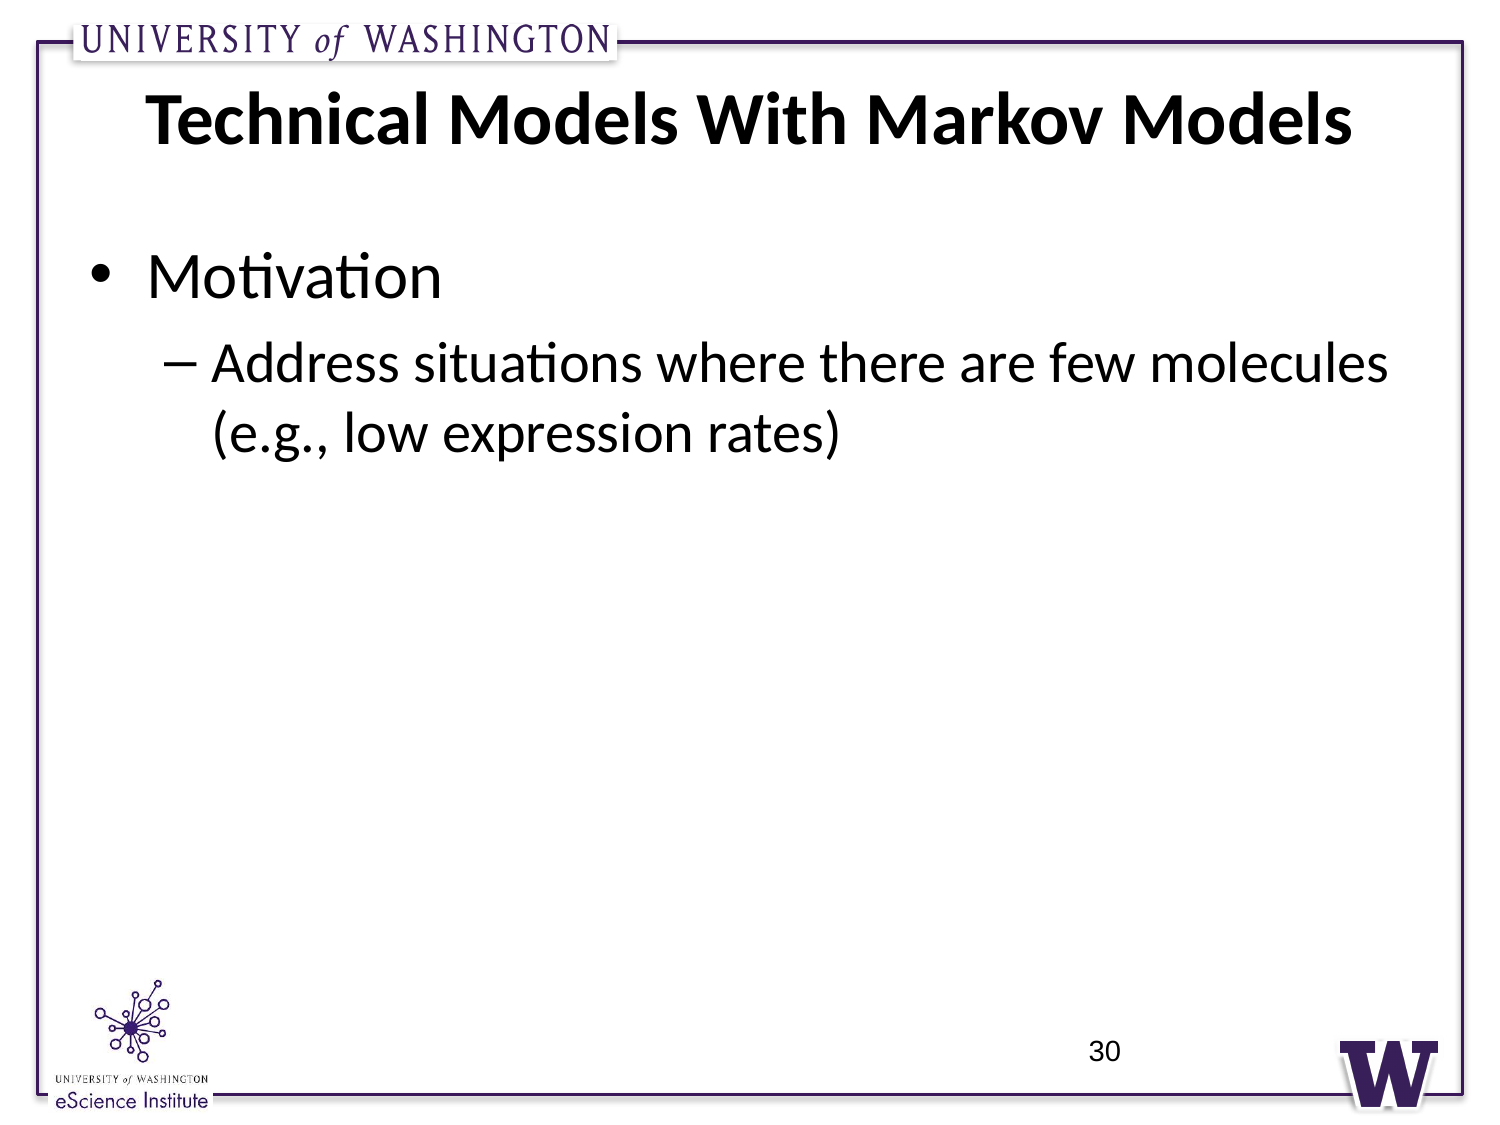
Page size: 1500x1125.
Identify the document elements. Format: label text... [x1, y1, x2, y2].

picture [1340, 1041, 1438, 1107]
title Technical Models With Markov Models [75, 62, 1425, 200]
picture [48, 978, 213, 1113]
slide_number 30 [1073, 1025, 1300, 1085]
picture [81, 24, 609, 61]
list Motivation Address situations where there are few molecules (e.g., low expression rates) [75, 224, 1425, 975]
